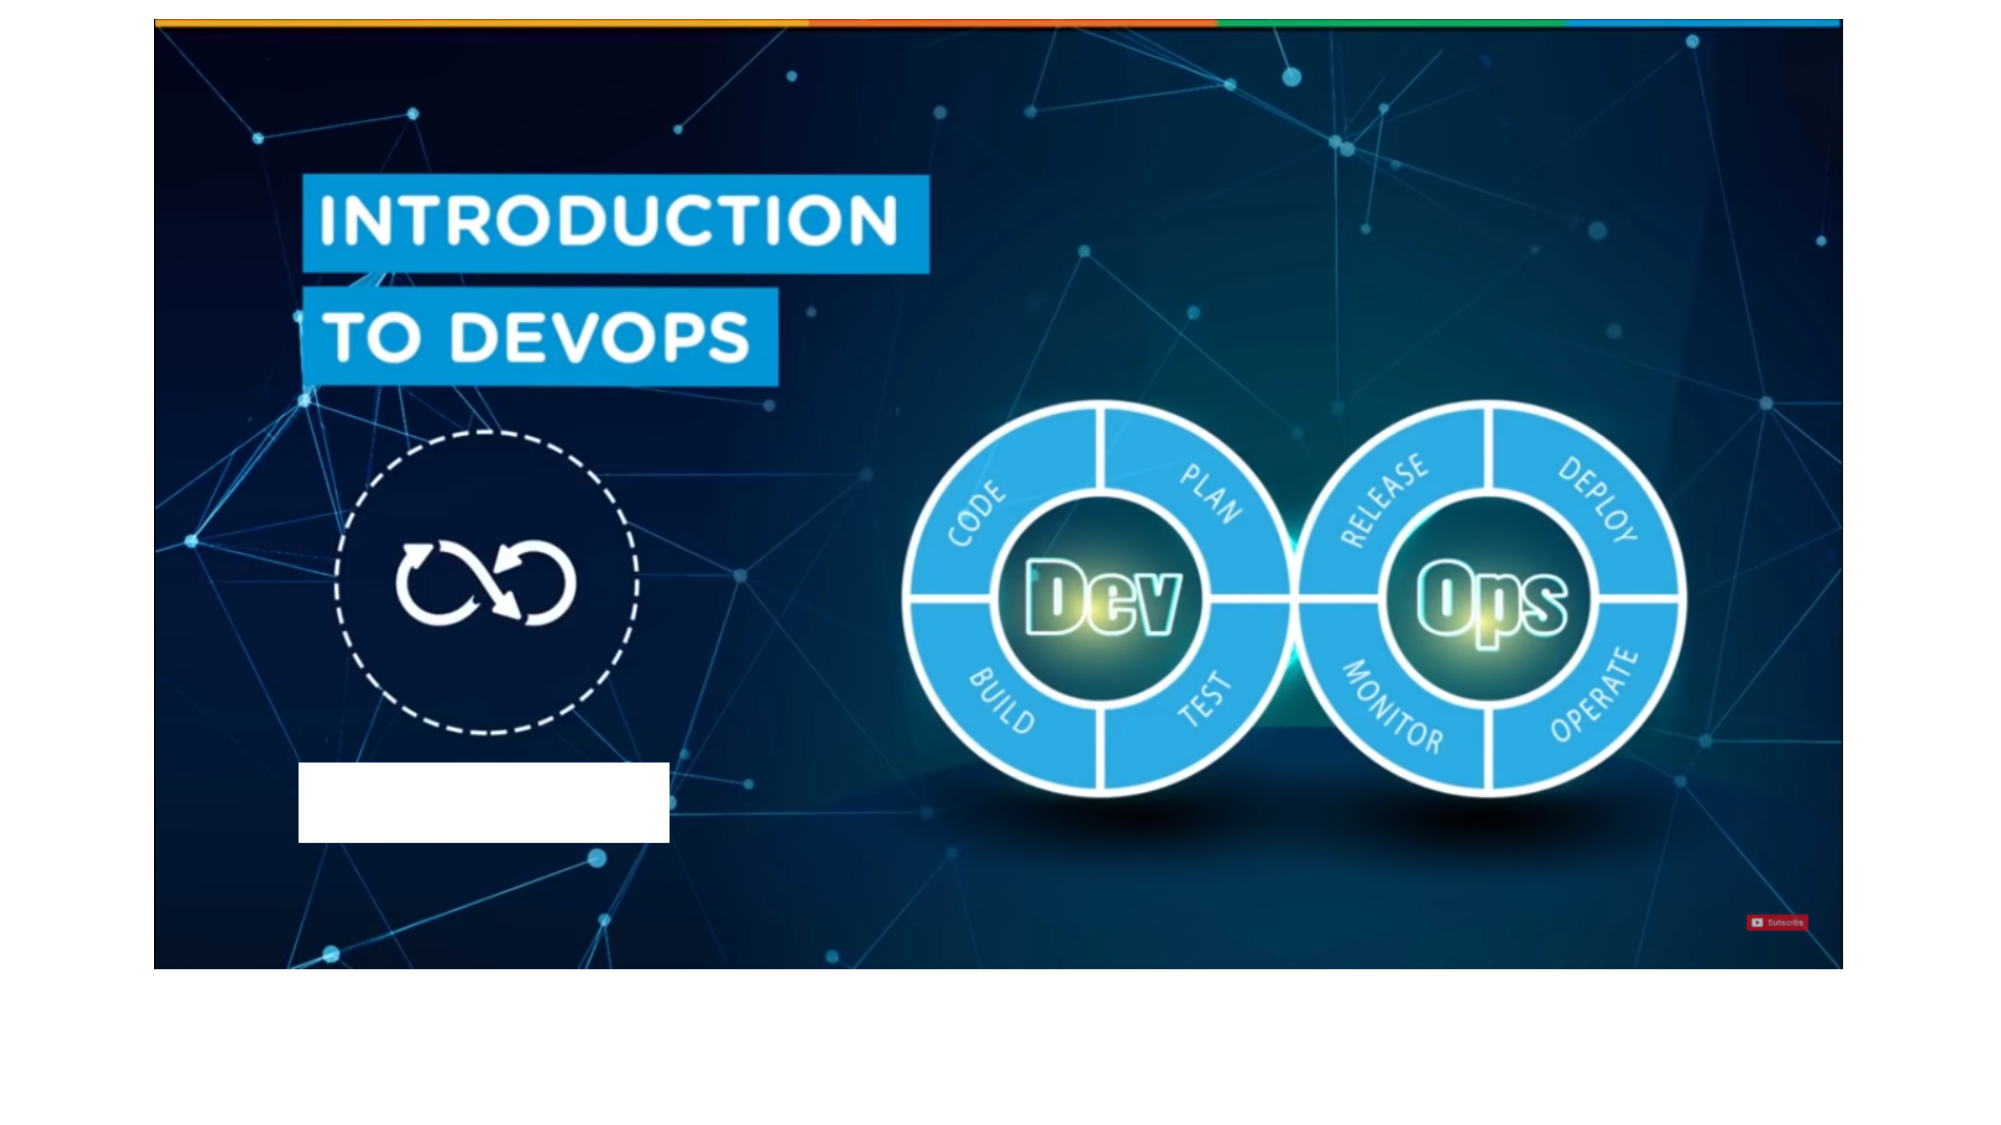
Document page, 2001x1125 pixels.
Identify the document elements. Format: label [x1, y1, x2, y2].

list [154, 19, 1947, 1093]
